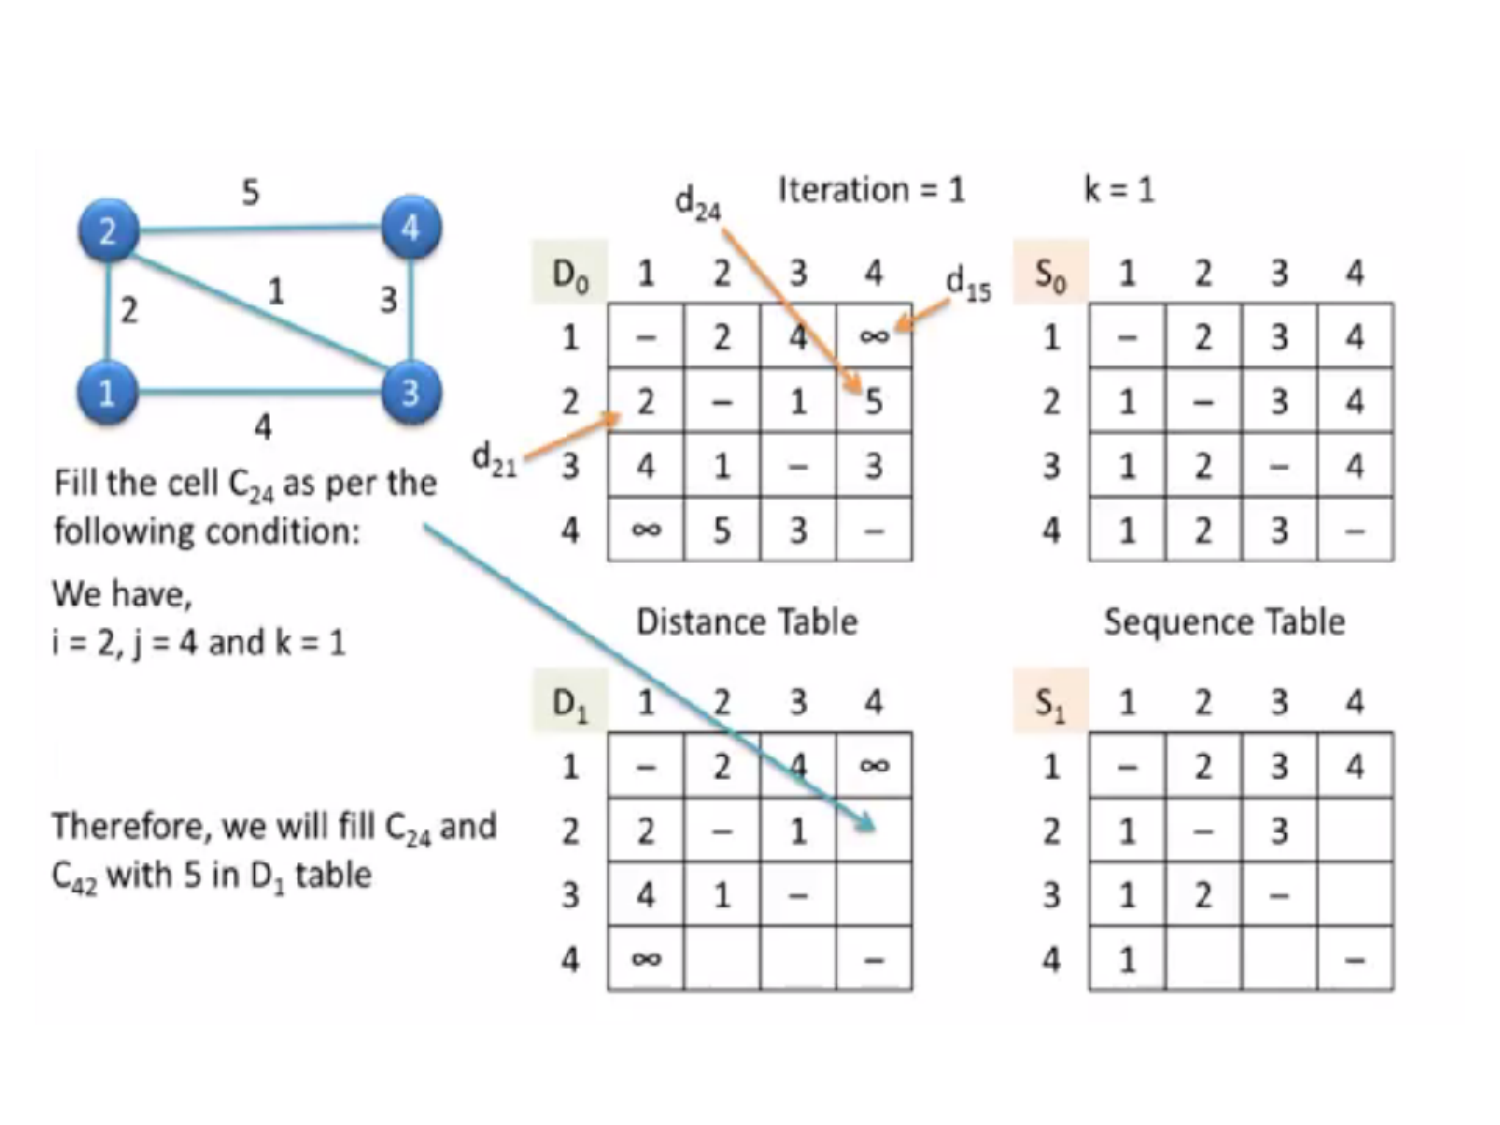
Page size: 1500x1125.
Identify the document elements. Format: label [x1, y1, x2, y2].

picture [35, 148, 1465, 1026]
